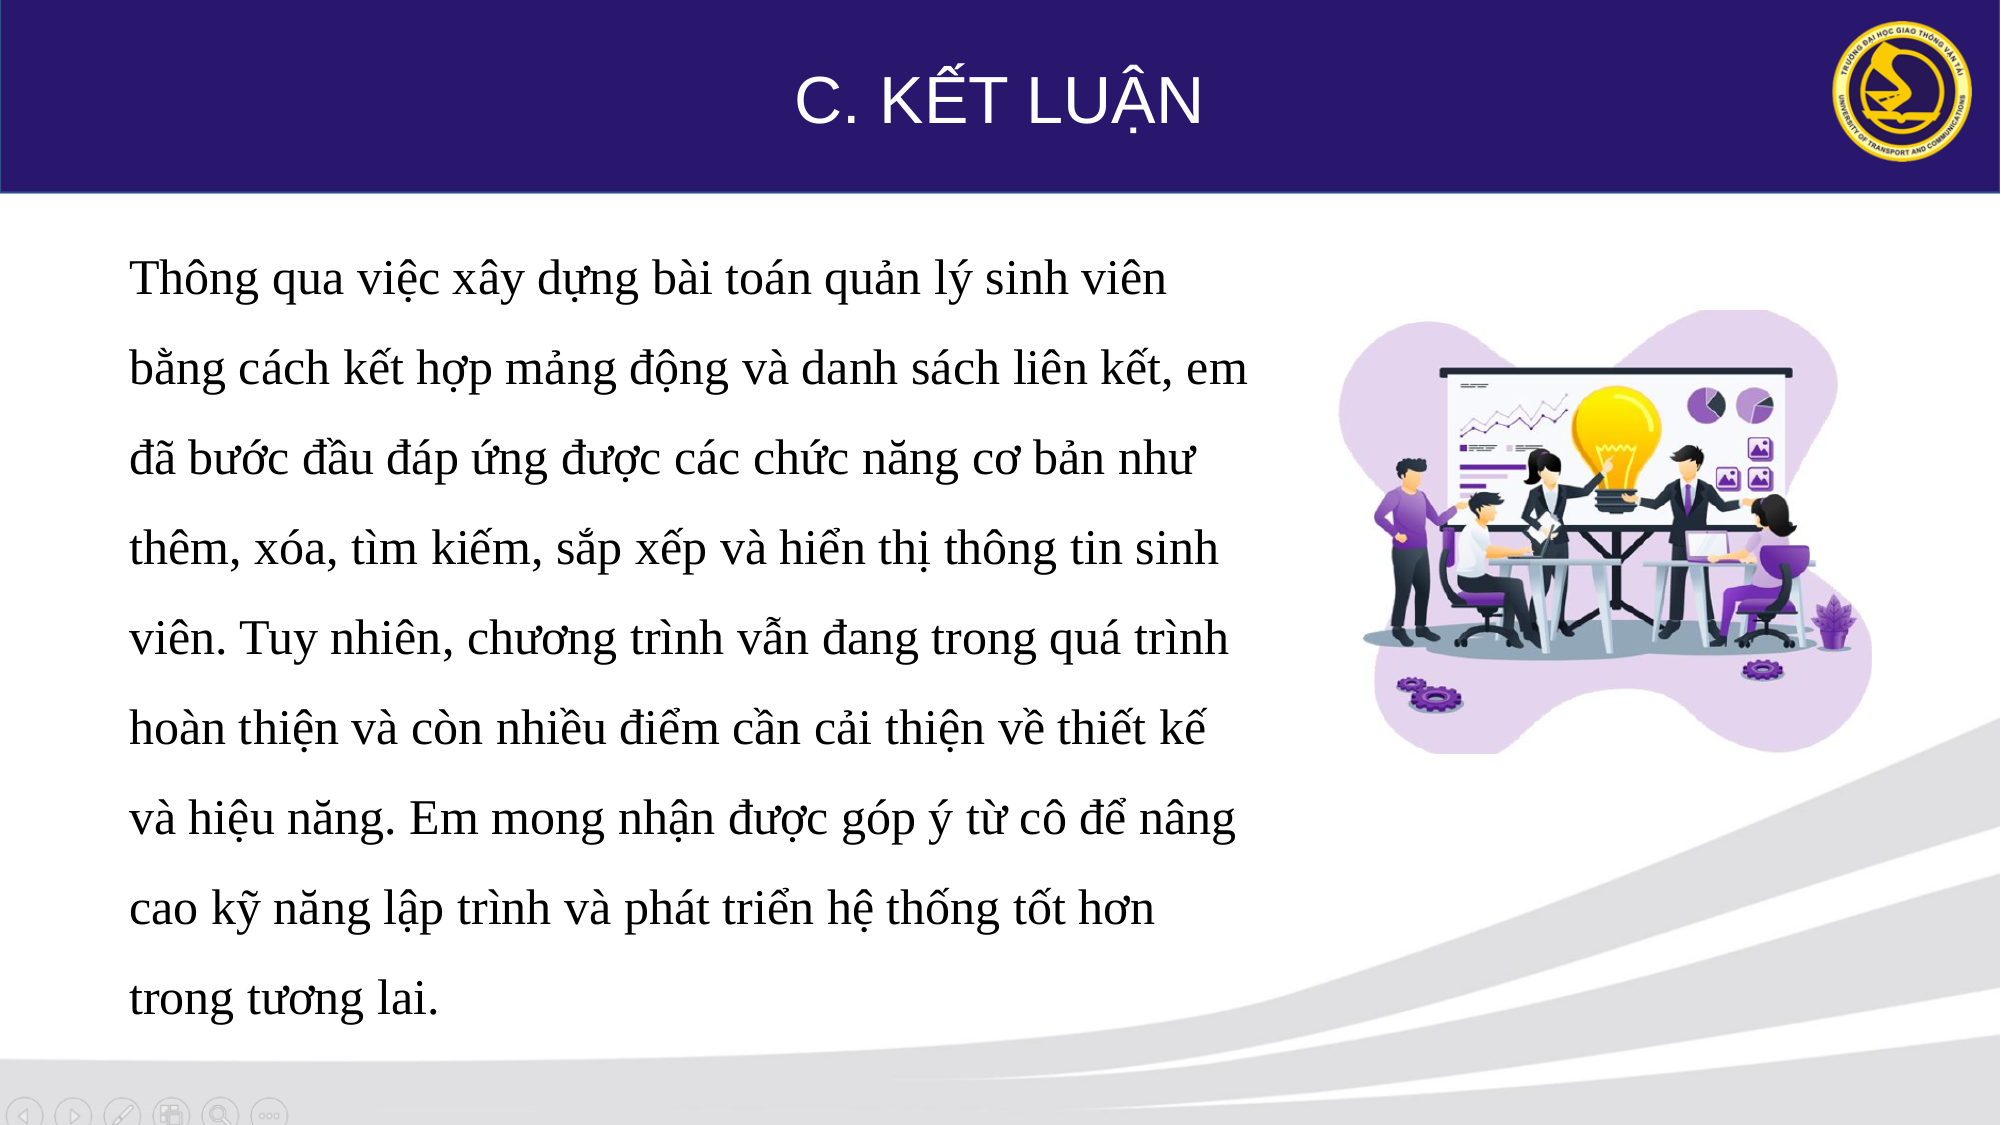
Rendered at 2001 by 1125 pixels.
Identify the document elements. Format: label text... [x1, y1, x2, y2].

text_box C. KẾT LUẬN [666, 49, 1334, 144]
text_box Thông qua việc xây dựng bài toán quản lý sinh viên bằng cách kết hợp mảng động và danh sách liên kết, em đã bước đầu đáp ứng được các chức năng cơ bản như thêm, xóa, tìm kiếm, sắp xếp và hiển thị thông tin sinh viên. Tuy nhiên, chương trình vẫn đang trong quá trình hoàn thiện và còn nhiều điểm cần cải thiện về thiết kế và hiệu năng. Em mong nhận được góp ý từ cô để nâng cao kỹ năng lập trình và phát triển hệ thống tốt hơn trong tương lai. [114, 207, 1278, 1035]
picture [0, 0, 2000, 1125]
